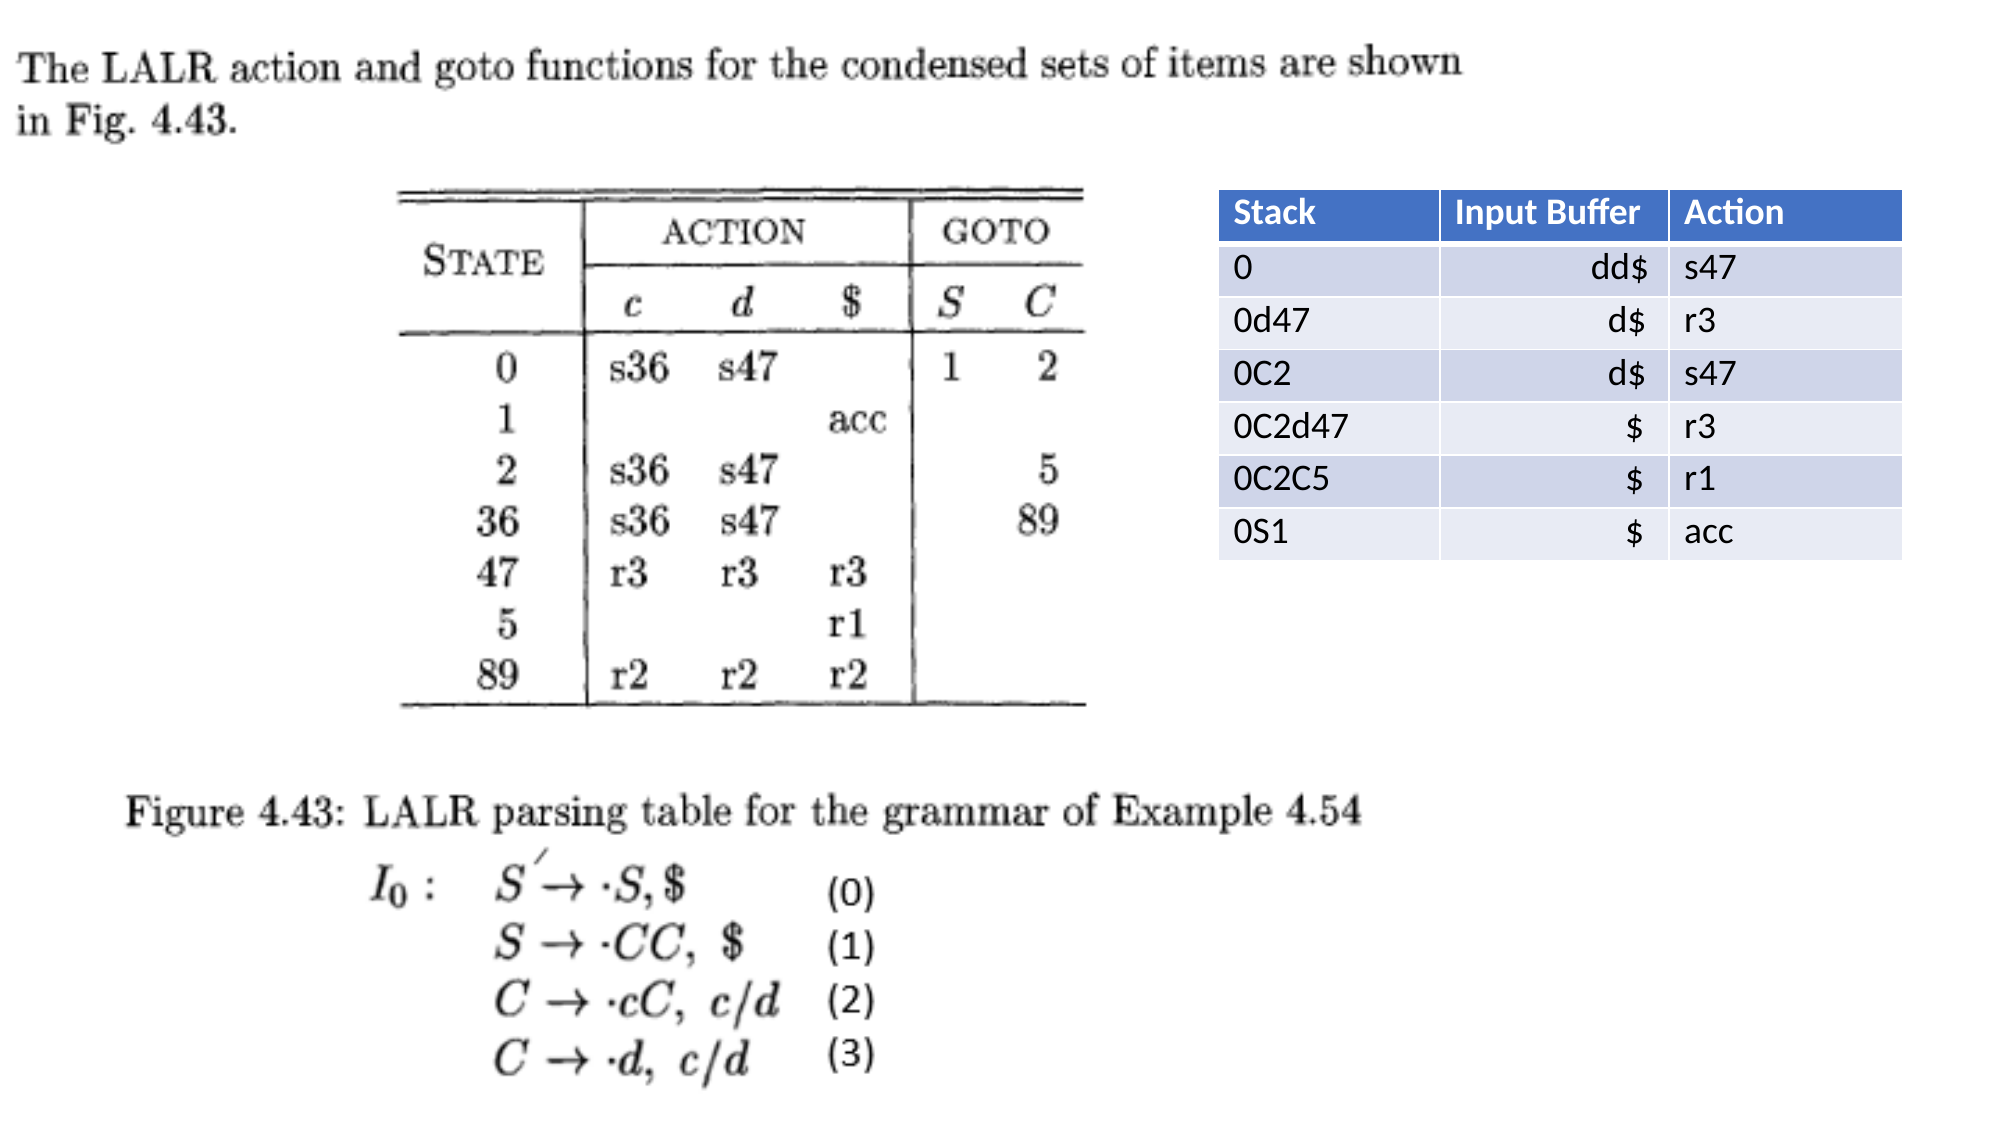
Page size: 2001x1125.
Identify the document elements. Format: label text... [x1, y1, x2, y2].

table_header Input Buffer [1479, 190, 1668, 241]
table_cell dd$ [1479, 247, 1668, 296]
table_cell d$ [1479, 350, 1668, 401]
picture [0, 28, 1479, 1125]
table_cell acc [1670, 509, 1902, 560]
table_cell d$ [1479, 298, 1668, 349]
table_cell s47 [1670, 350, 1902, 401]
table_cell $ [1479, 456, 1668, 507]
table_cell $ [1479, 403, 1668, 454]
table_cell $ [1479, 509, 1668, 560]
table_cell s47 [1670, 247, 1902, 296]
table_cell r1 [1670, 456, 1902, 507]
table_header Action [1670, 190, 1902, 241]
table_cell r3 [1670, 298, 1902, 349]
table_cell r3 [1670, 403, 1902, 454]
